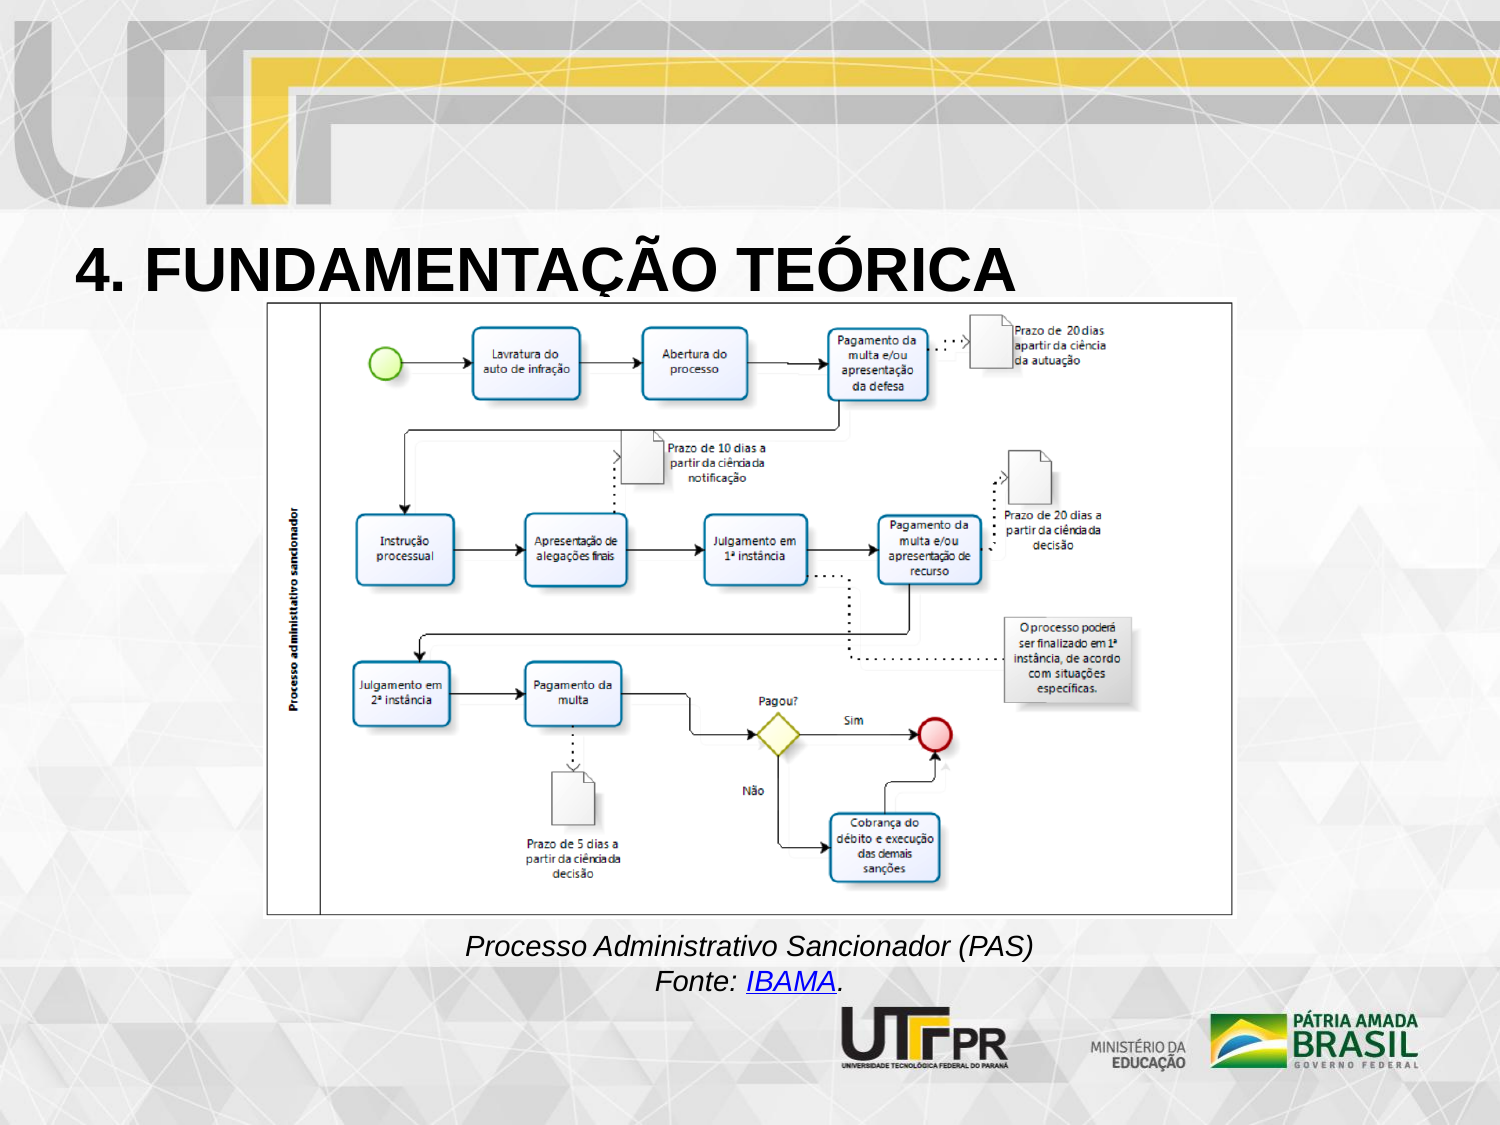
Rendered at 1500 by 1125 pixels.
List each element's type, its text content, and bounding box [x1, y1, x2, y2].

text_box Processo Administrativo Sancionador (PAS) Fonte: IBAMA. [303, 927, 1197, 1013]
title 4. FUNDAMENTAÇÃO TEÓRICA [75, 211, 1425, 321]
picture [0, 0, 1500, 1125]
